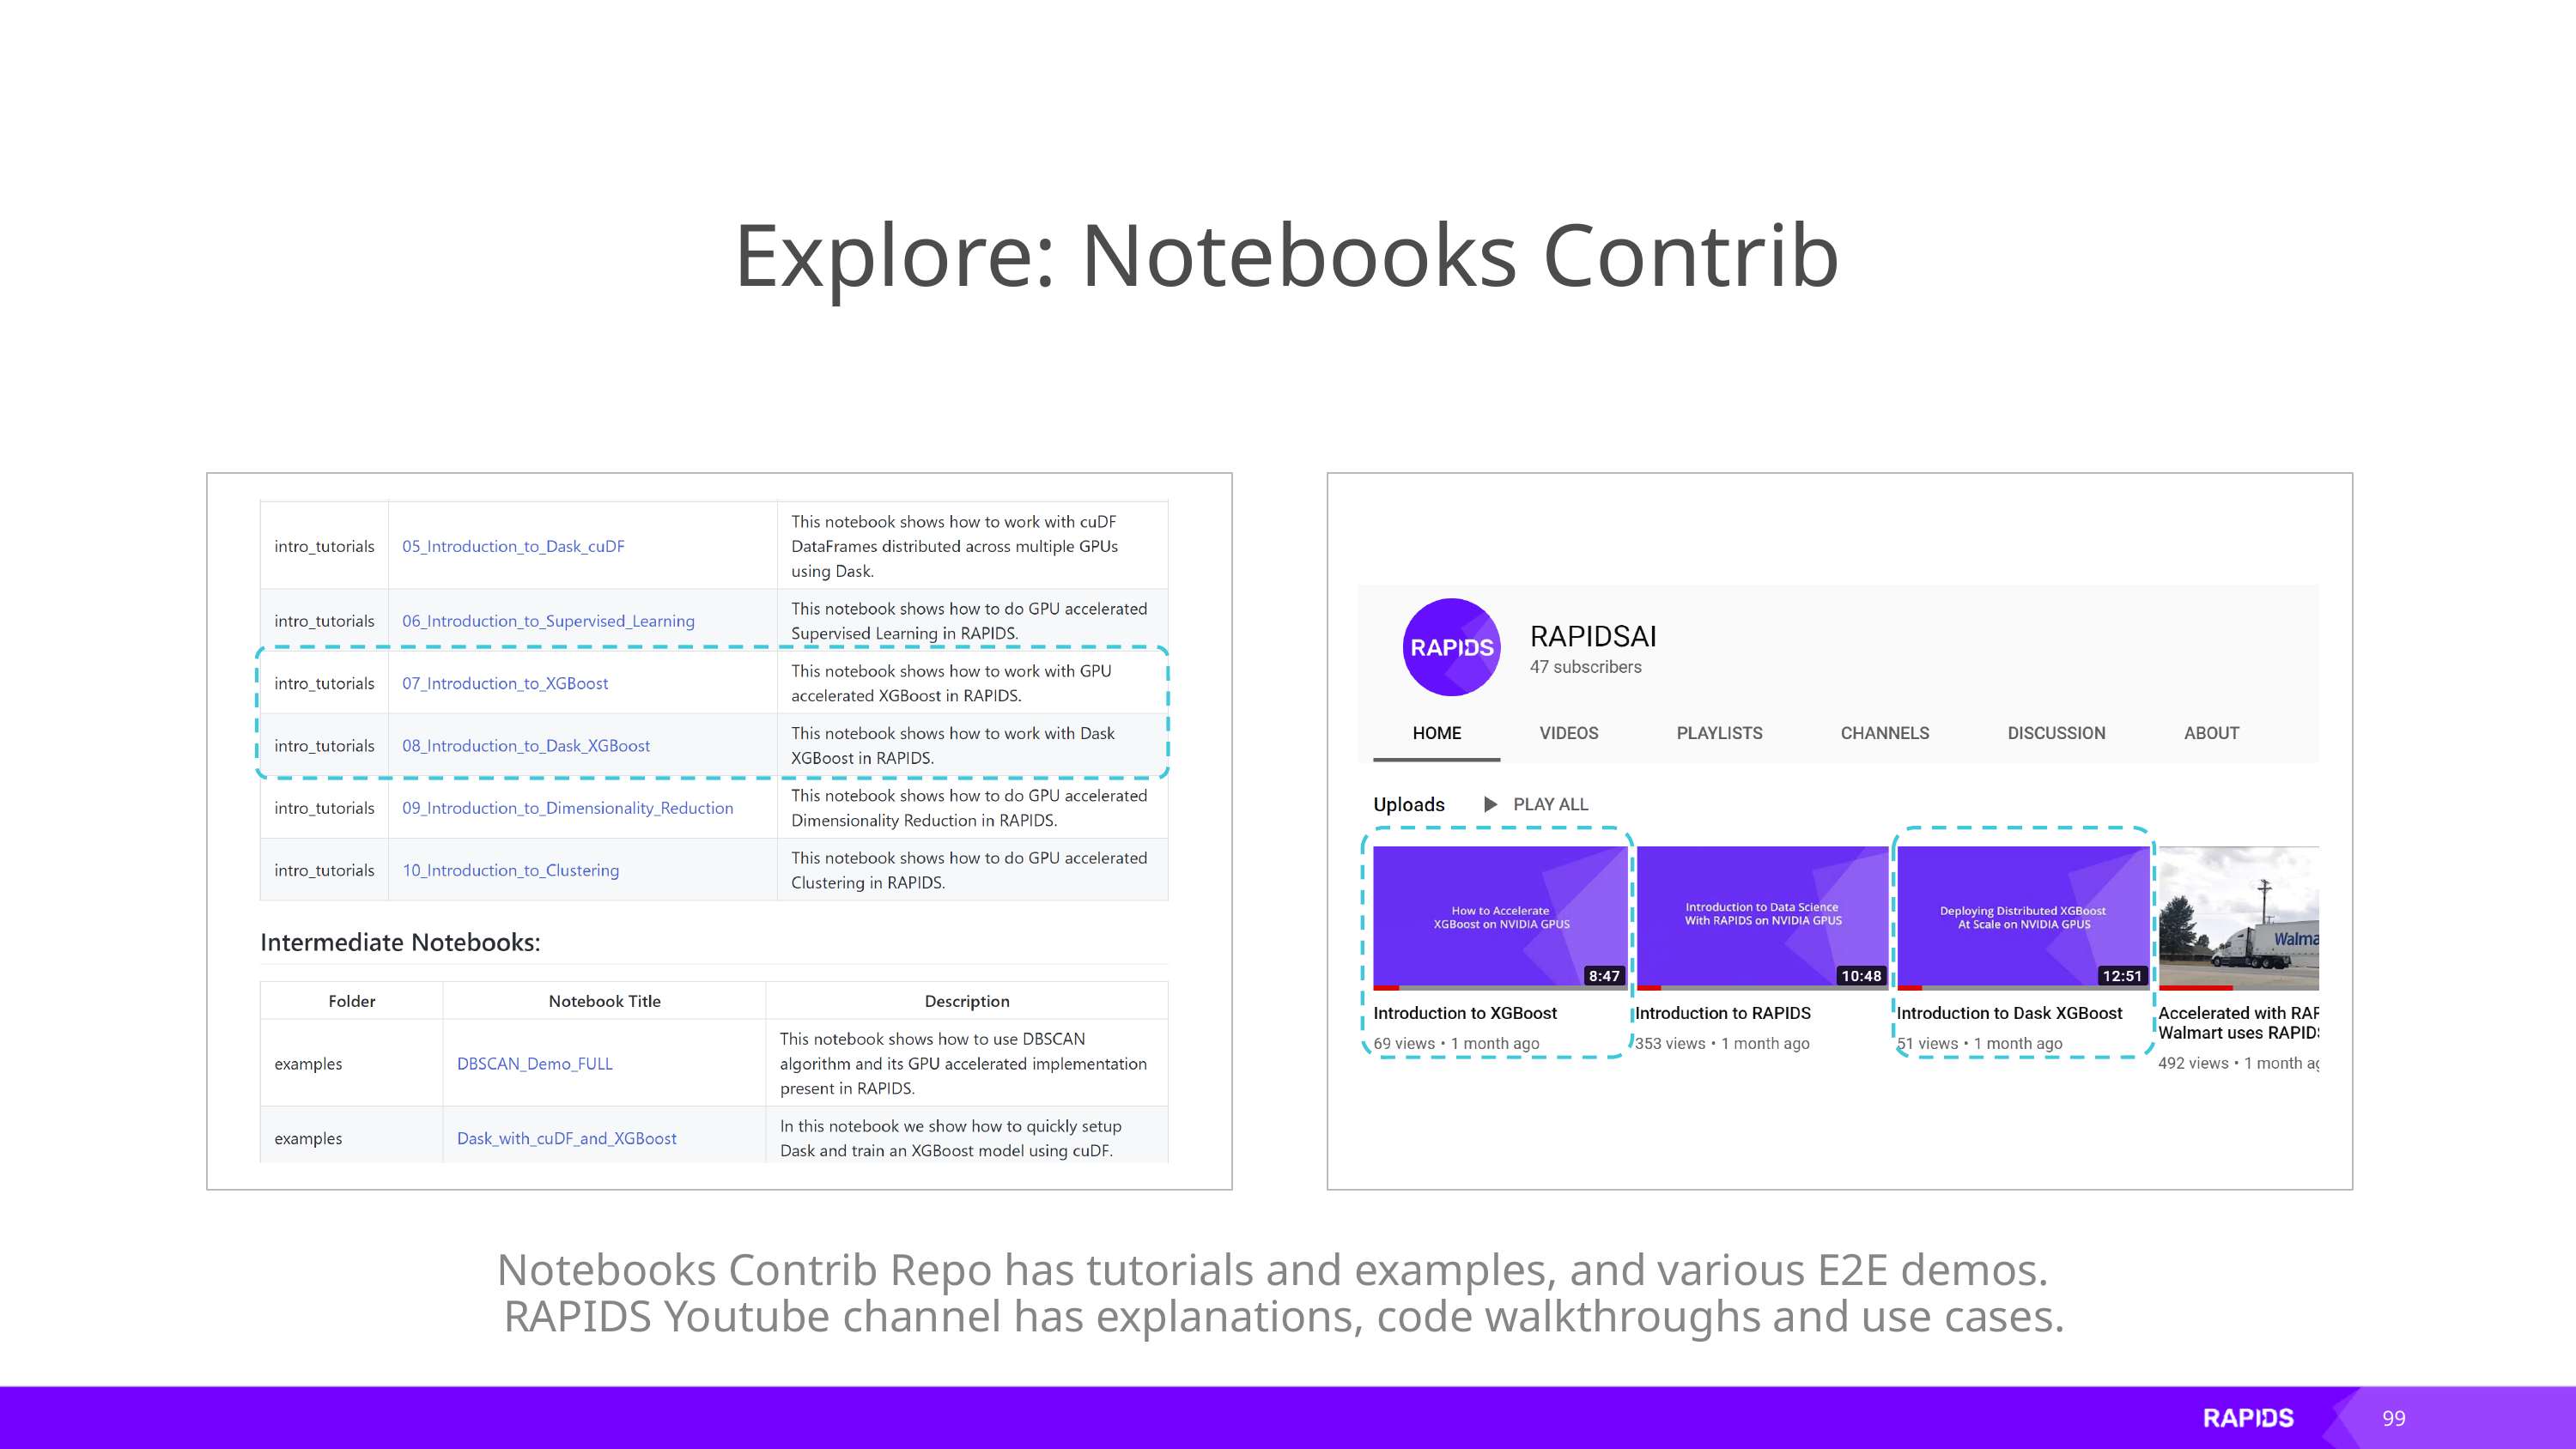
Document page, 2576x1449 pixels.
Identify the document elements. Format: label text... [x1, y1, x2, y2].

text_box [207, 473, 1232, 1190]
text_box [1327, 473, 2353, 1190]
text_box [1357, 585, 2320, 1095]
picture [0, 0, 2576, 1449]
title Explore: Notebooks Contrib [117, 173, 2459, 312]
list Notebooks Contrib Repo has tutorials and examples, and various E2E demos. RAPIDS Youtube channel has explanations, code walkthroughs and use cases. [117, 1242, 2453, 1352]
